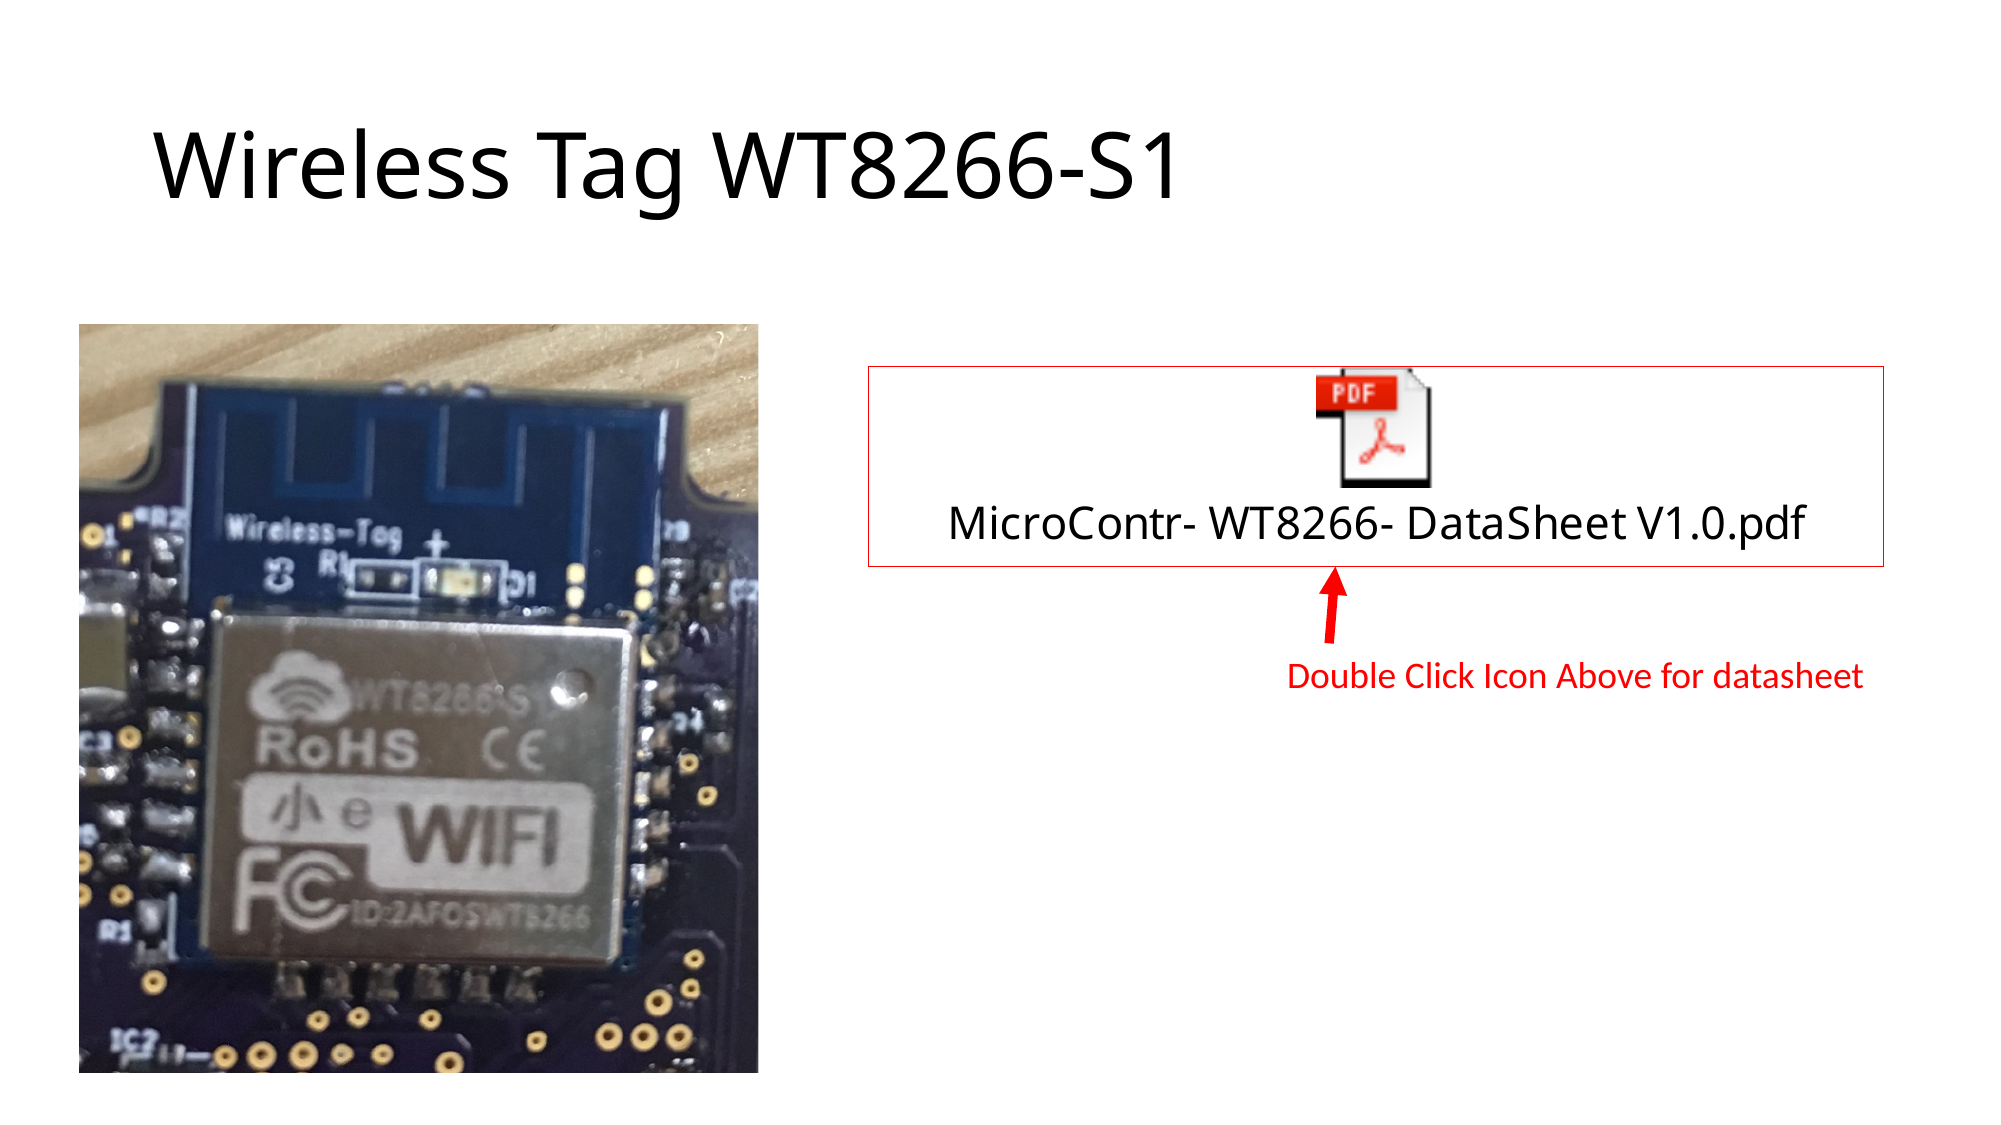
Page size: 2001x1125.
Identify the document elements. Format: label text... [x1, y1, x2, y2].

title Wireless Tag WT8266-S1 [137, 59, 1863, 278]
text_box Double Click Icon Above for datasheet [1272, 643, 1880, 703]
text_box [868, 366, 1884, 567]
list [79, 324, 759, 1073]
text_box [1329, 566, 1336, 644]
